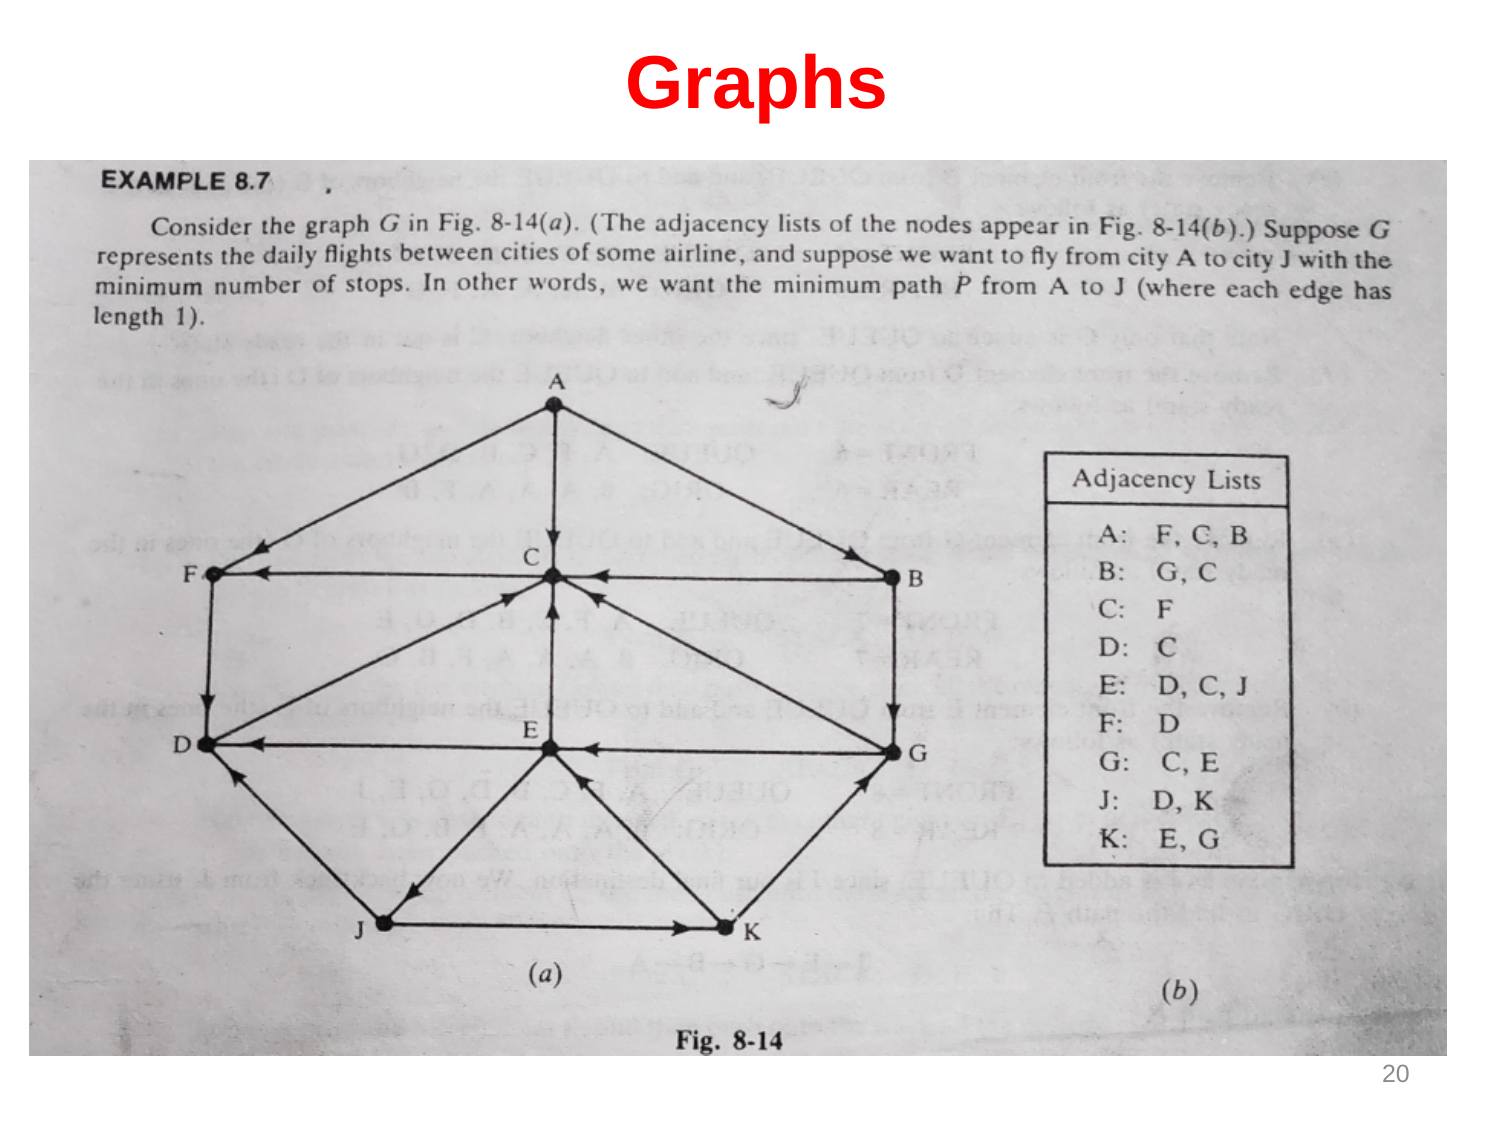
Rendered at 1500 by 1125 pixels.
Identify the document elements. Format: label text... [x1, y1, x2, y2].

slide_number 20 [1074, 1063, 1425, 1103]
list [29, 160, 1448, 1056]
title Graphs [64, 19, 1449, 138]
